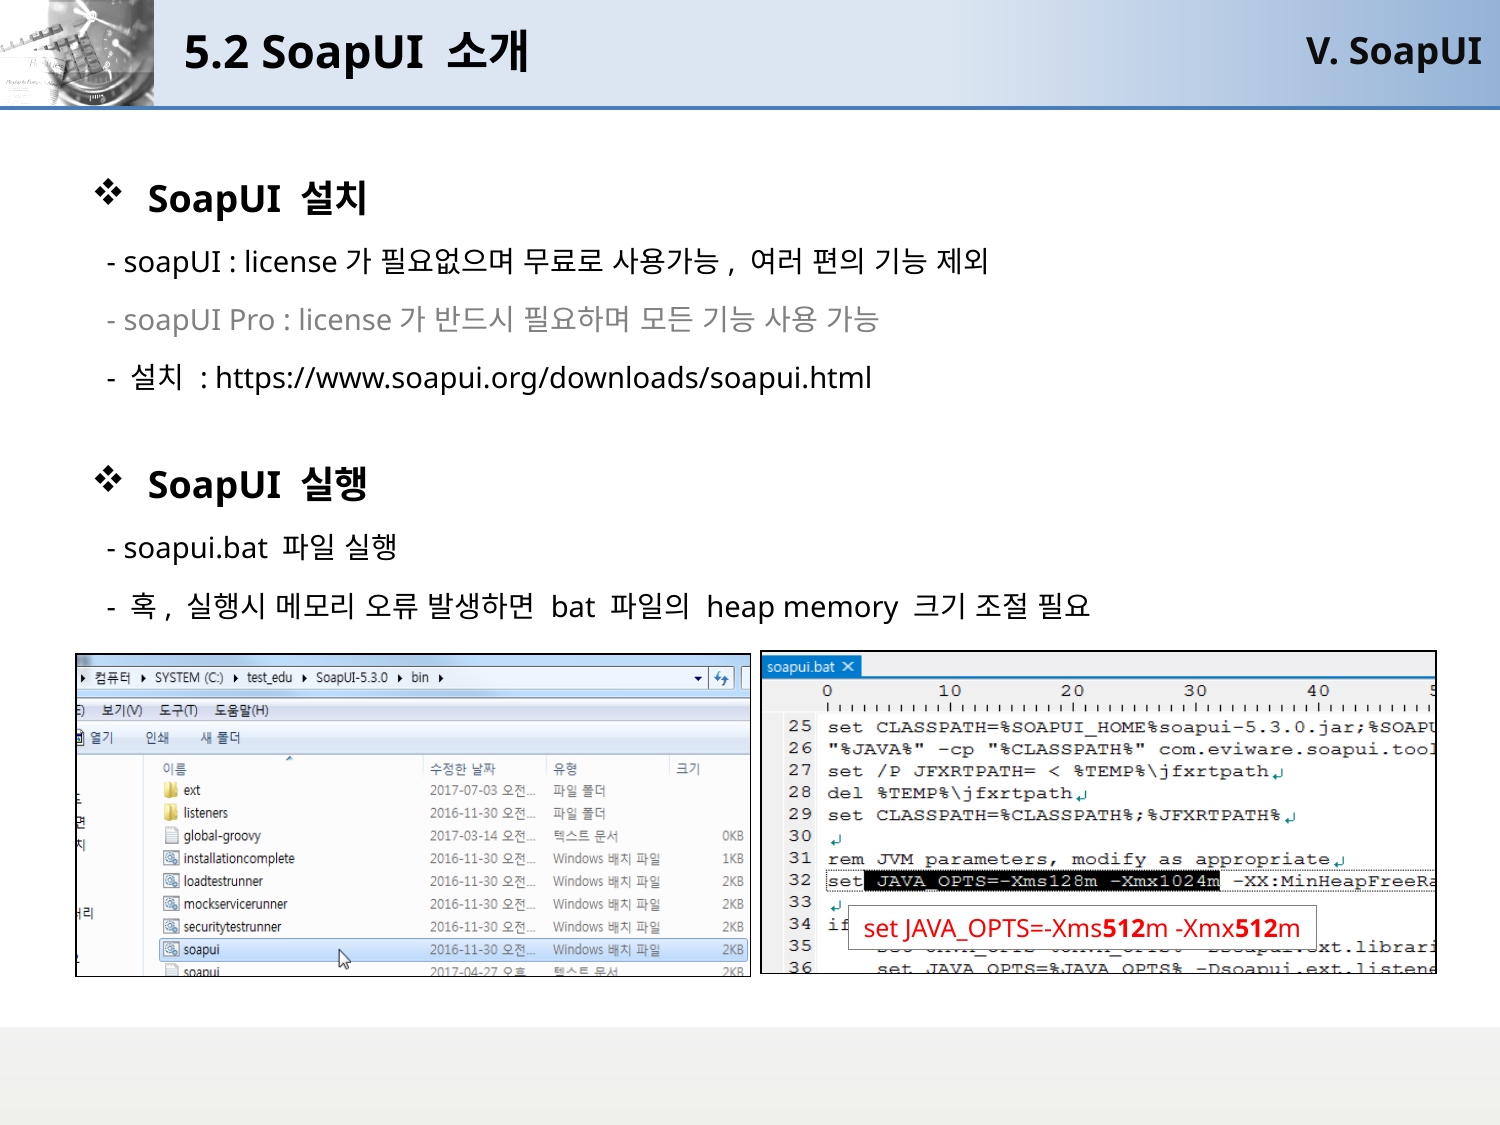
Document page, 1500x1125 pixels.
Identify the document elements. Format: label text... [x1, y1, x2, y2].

list SoapUI 설치 - soapUI : license가 필요없으며 무료로 사용가능, 여러 편의 기능 제외 - soapUI Pro : license가 반드시 필요하며 모든 기능 사용 가능 - 설치 : https://www.soapui.org/downloads/soapui.html SoapUI 실행 - soapui.bat 파일 실행 - 혹, 실행시 메모리 오류 발생하면 bat 파일의 heap memory 크기 조절 필요 [76, 149, 1459, 1012]
text_box V. SoapUI [1021, 19, 1483, 78]
picture [76, 654, 751, 977]
picture [761, 651, 1436, 973]
title 5.2 SoapUI 소개 [169, 7, 1056, 94]
picture [0, 0, 154, 106]
